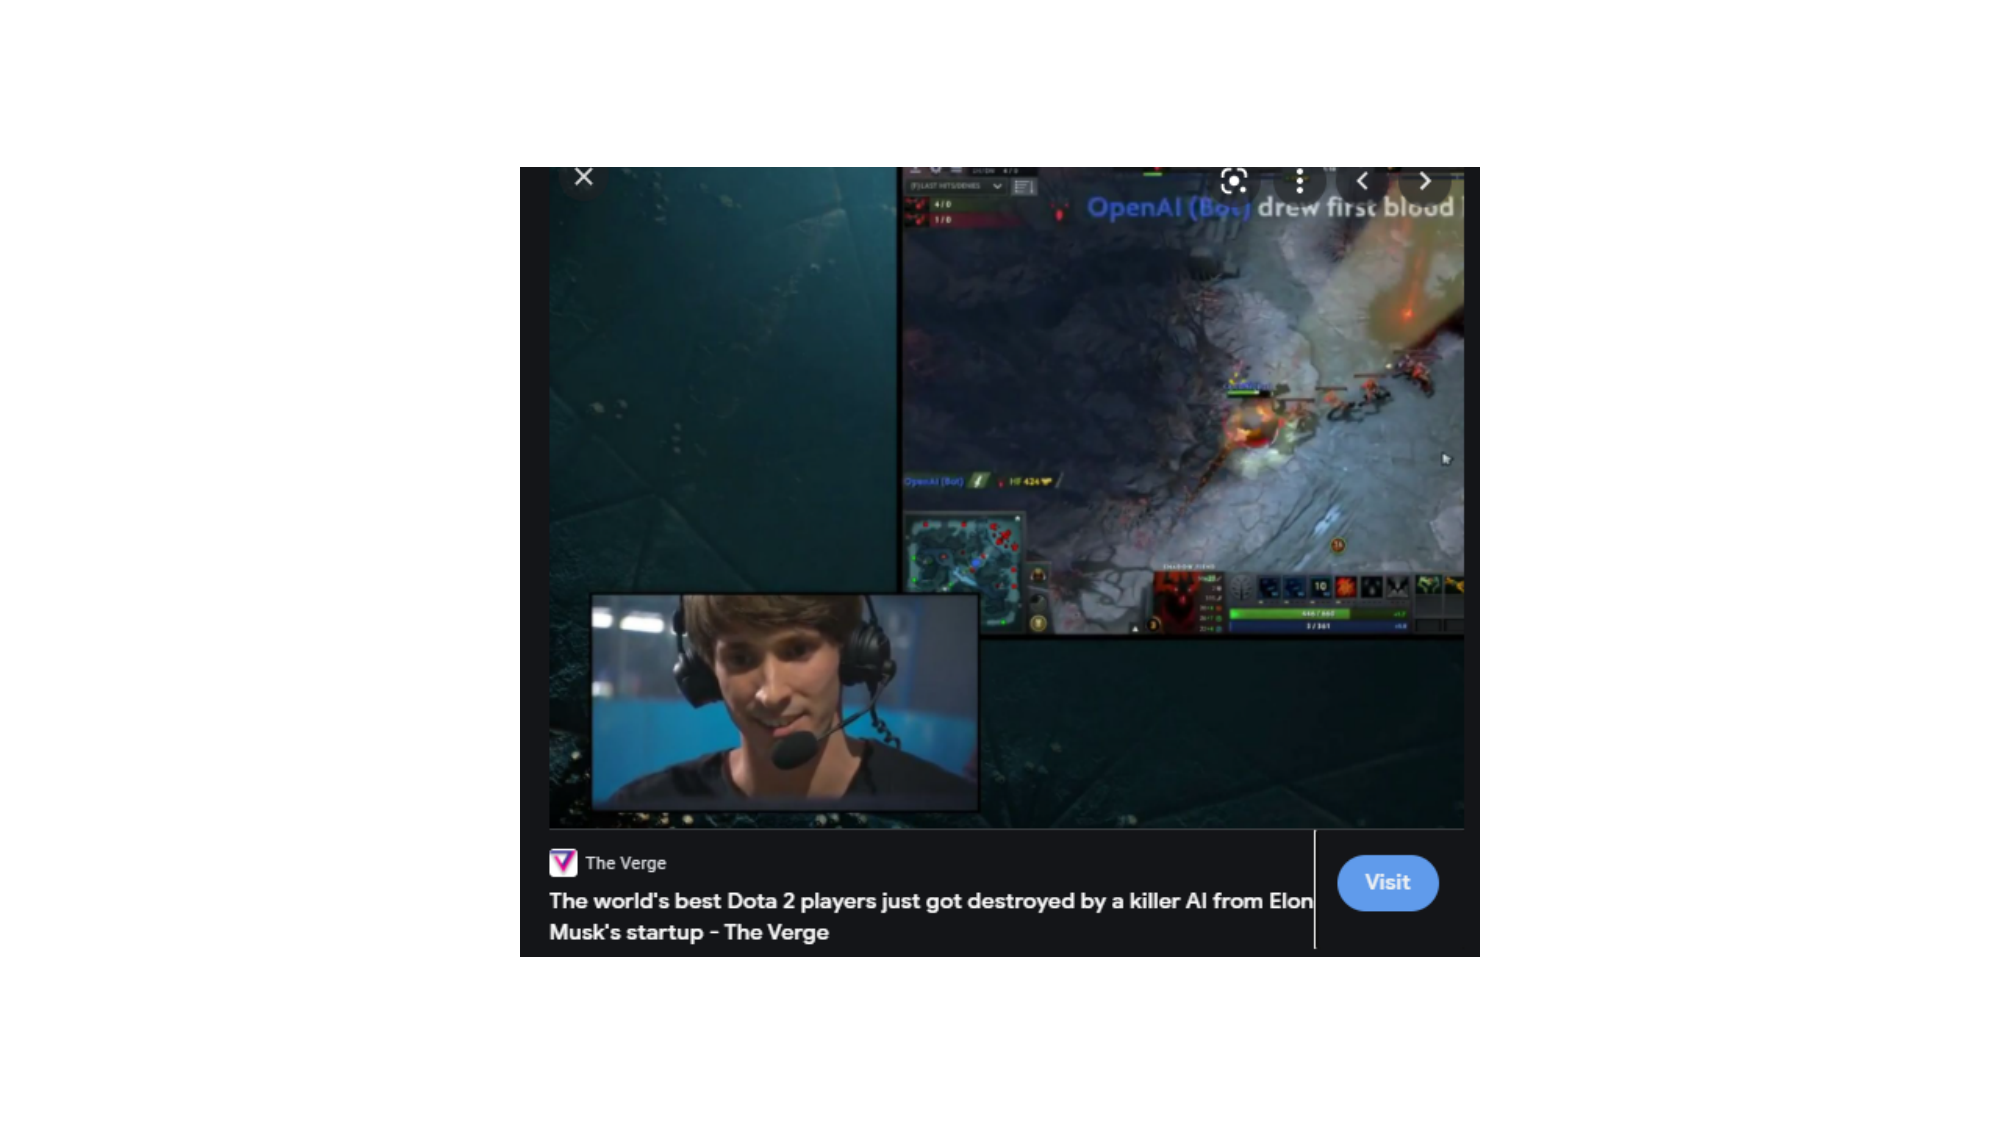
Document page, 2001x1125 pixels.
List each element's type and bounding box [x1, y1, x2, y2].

picture [520, 167, 1480, 957]
